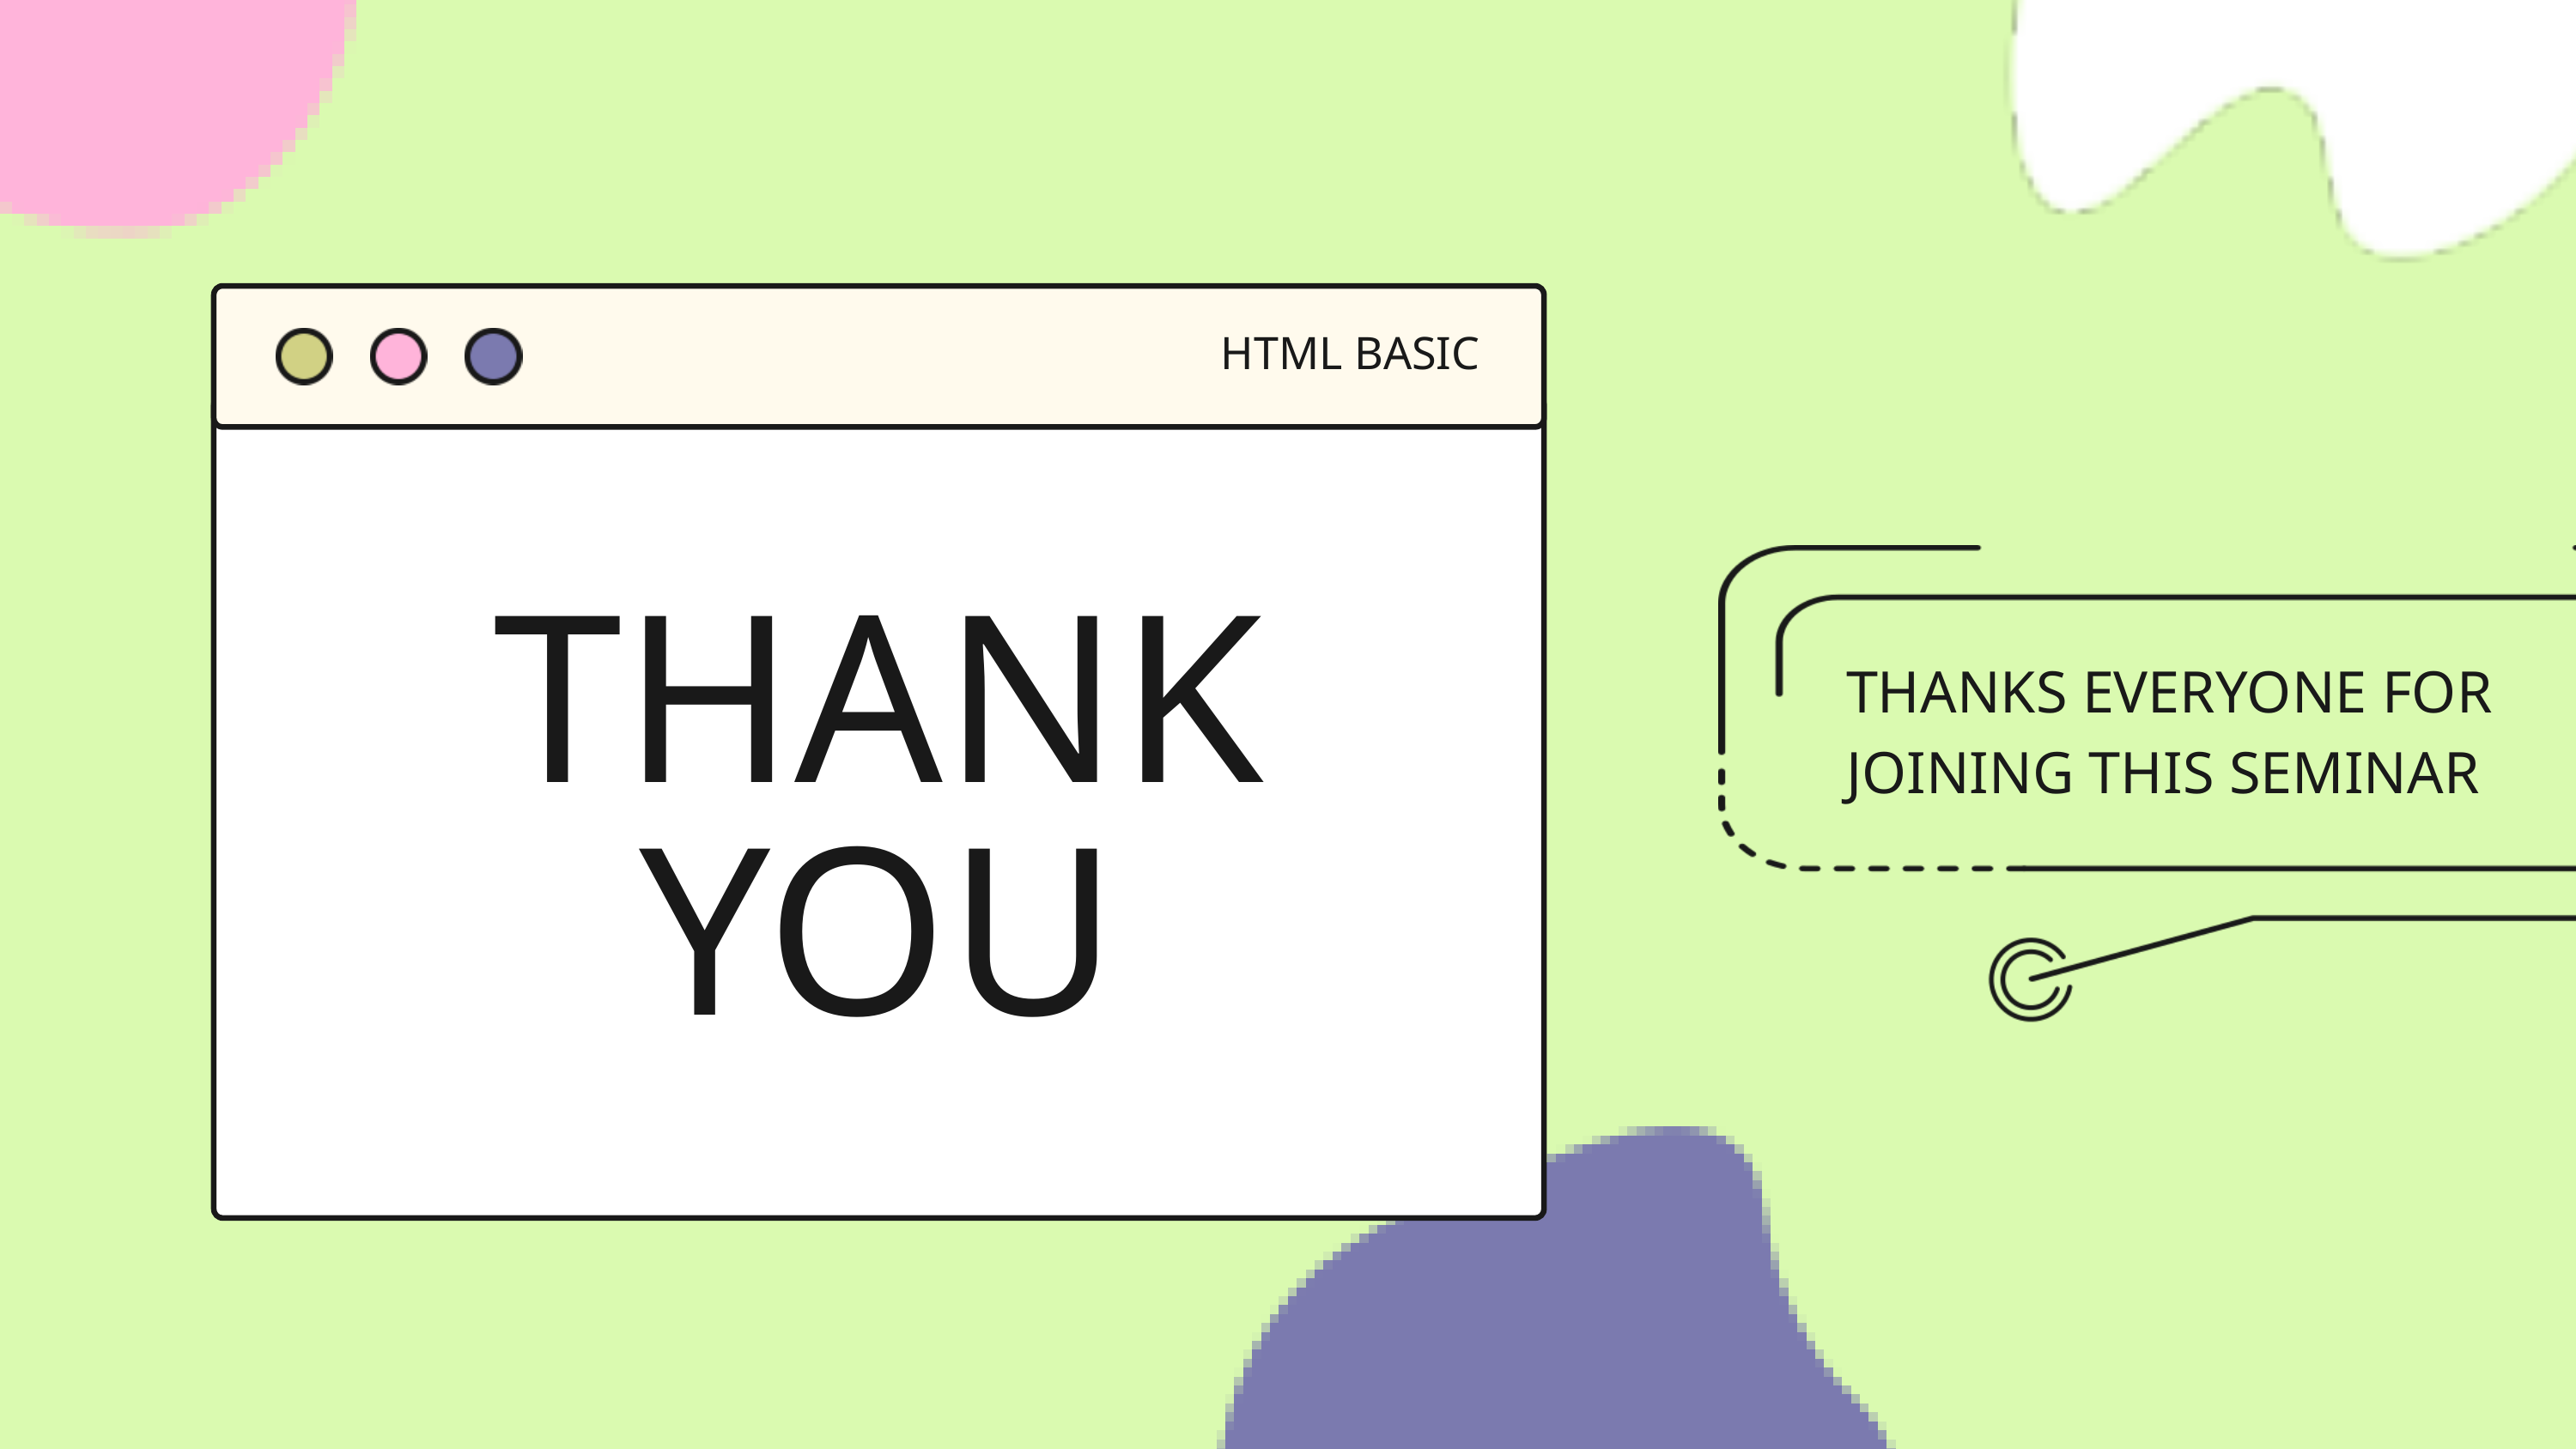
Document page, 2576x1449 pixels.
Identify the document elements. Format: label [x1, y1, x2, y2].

picture [275, 328, 333, 386]
text_box [210, 440, 1547, 1222]
text_box [210, 282, 1547, 430]
picture [370, 328, 428, 386]
picture [0, 0, 394, 264]
picture [1994, 0, 2576, 333]
picture [1171, 1109, 1914, 1449]
picture [1717, 544, 2576, 1023]
picture [465, 328, 523, 386]
